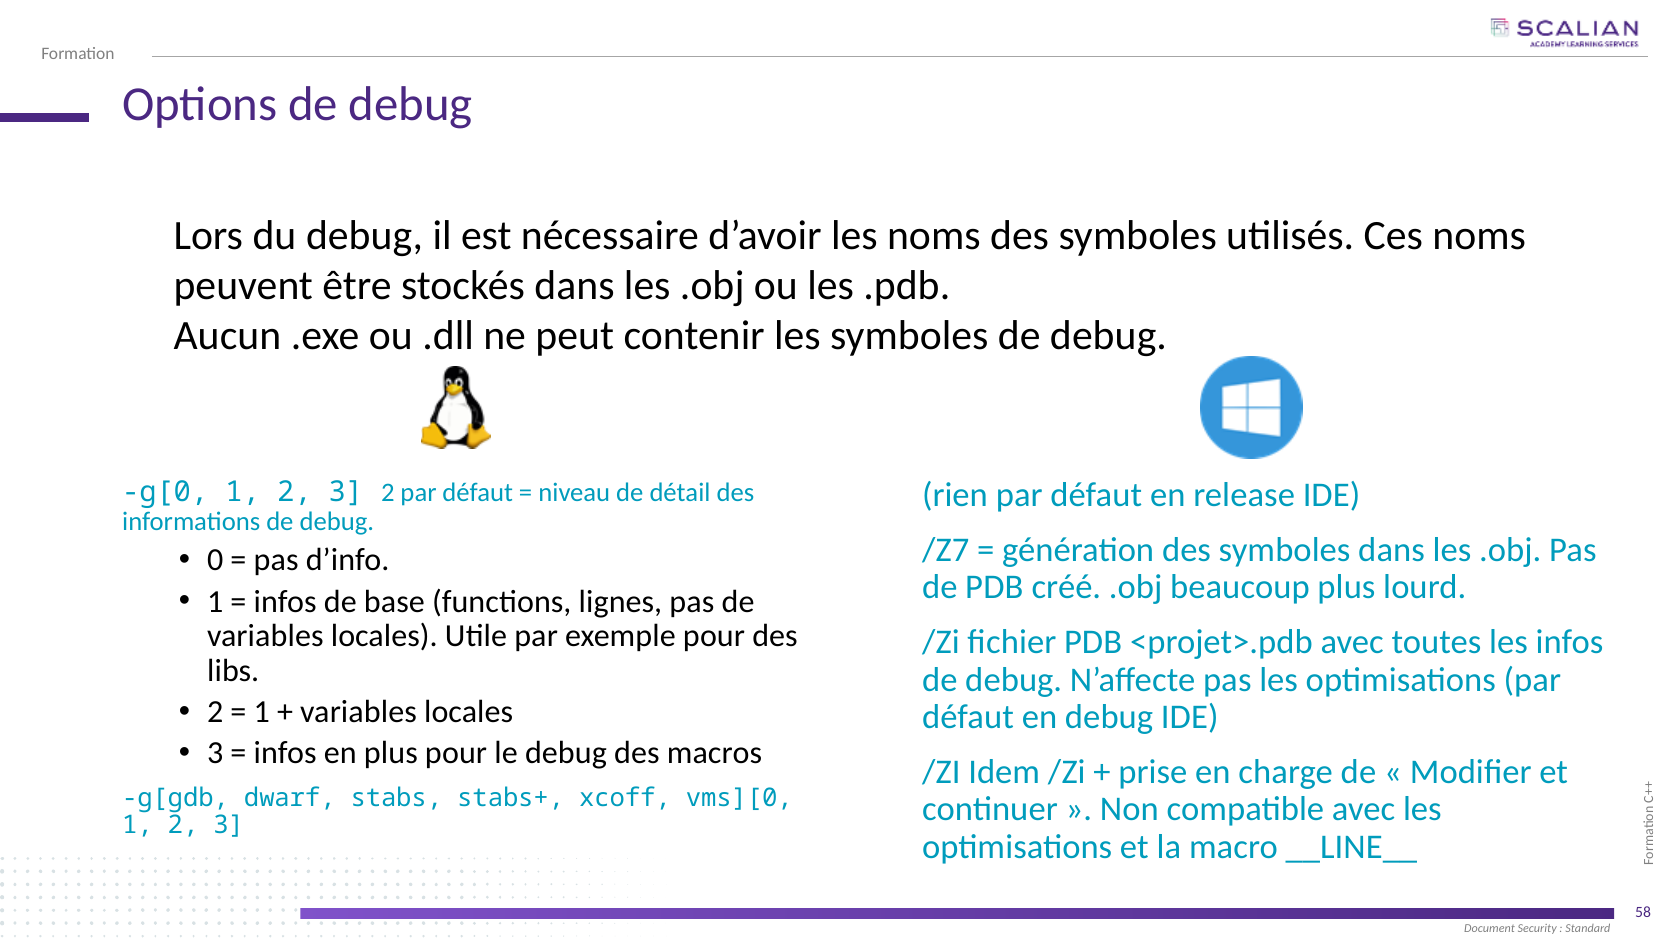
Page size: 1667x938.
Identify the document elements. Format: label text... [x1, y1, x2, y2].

text_box Lors du debug, il est nécessaire d’avoir les noms des symboles utilisés. Ces noms peuvent être stockés dans les .obj ou les .pdb. Aucun .exe ou .dll ne peut contenir les symboles de debug. [158, 200, 1588, 366]
title Options de debug [107, 71, 805, 116]
list -g[0, 1, 2, 3] 2 par défaut = niveau de détail des informations de debug. 0 = pas d’info. 1 = infos de base (functions, lignes, pas de variables locales). Utile par exemple pour des libs. 2 = 1 + variables locales 3 = infos en plus pour le debug des macros -g[gdb, dwarf, stabs, stabs+, xcoff, vms][0, 1, 2, 3] [107, 469, 845, 852]
picture [421, 366, 491, 450]
list (rien par défaut en release IDE) /Z7 = génération des symboles dans les .obj. Pas de PDB créé. .obj beaucoup plus lourd. /Zi fichier PDB <projet>.pdb avec toutes les infos de debug. N’affecte pas les optimisations (par défaut en debug IDE) /ZI Idem /Zi + prise en charge de « Modifier et continuer ». Non compatible avec les optimisations et la macro __LINE__ [907, 469, 1645, 906]
picture [1200, 356, 1303, 459]
picture [1482, 8, 1648, 56]
